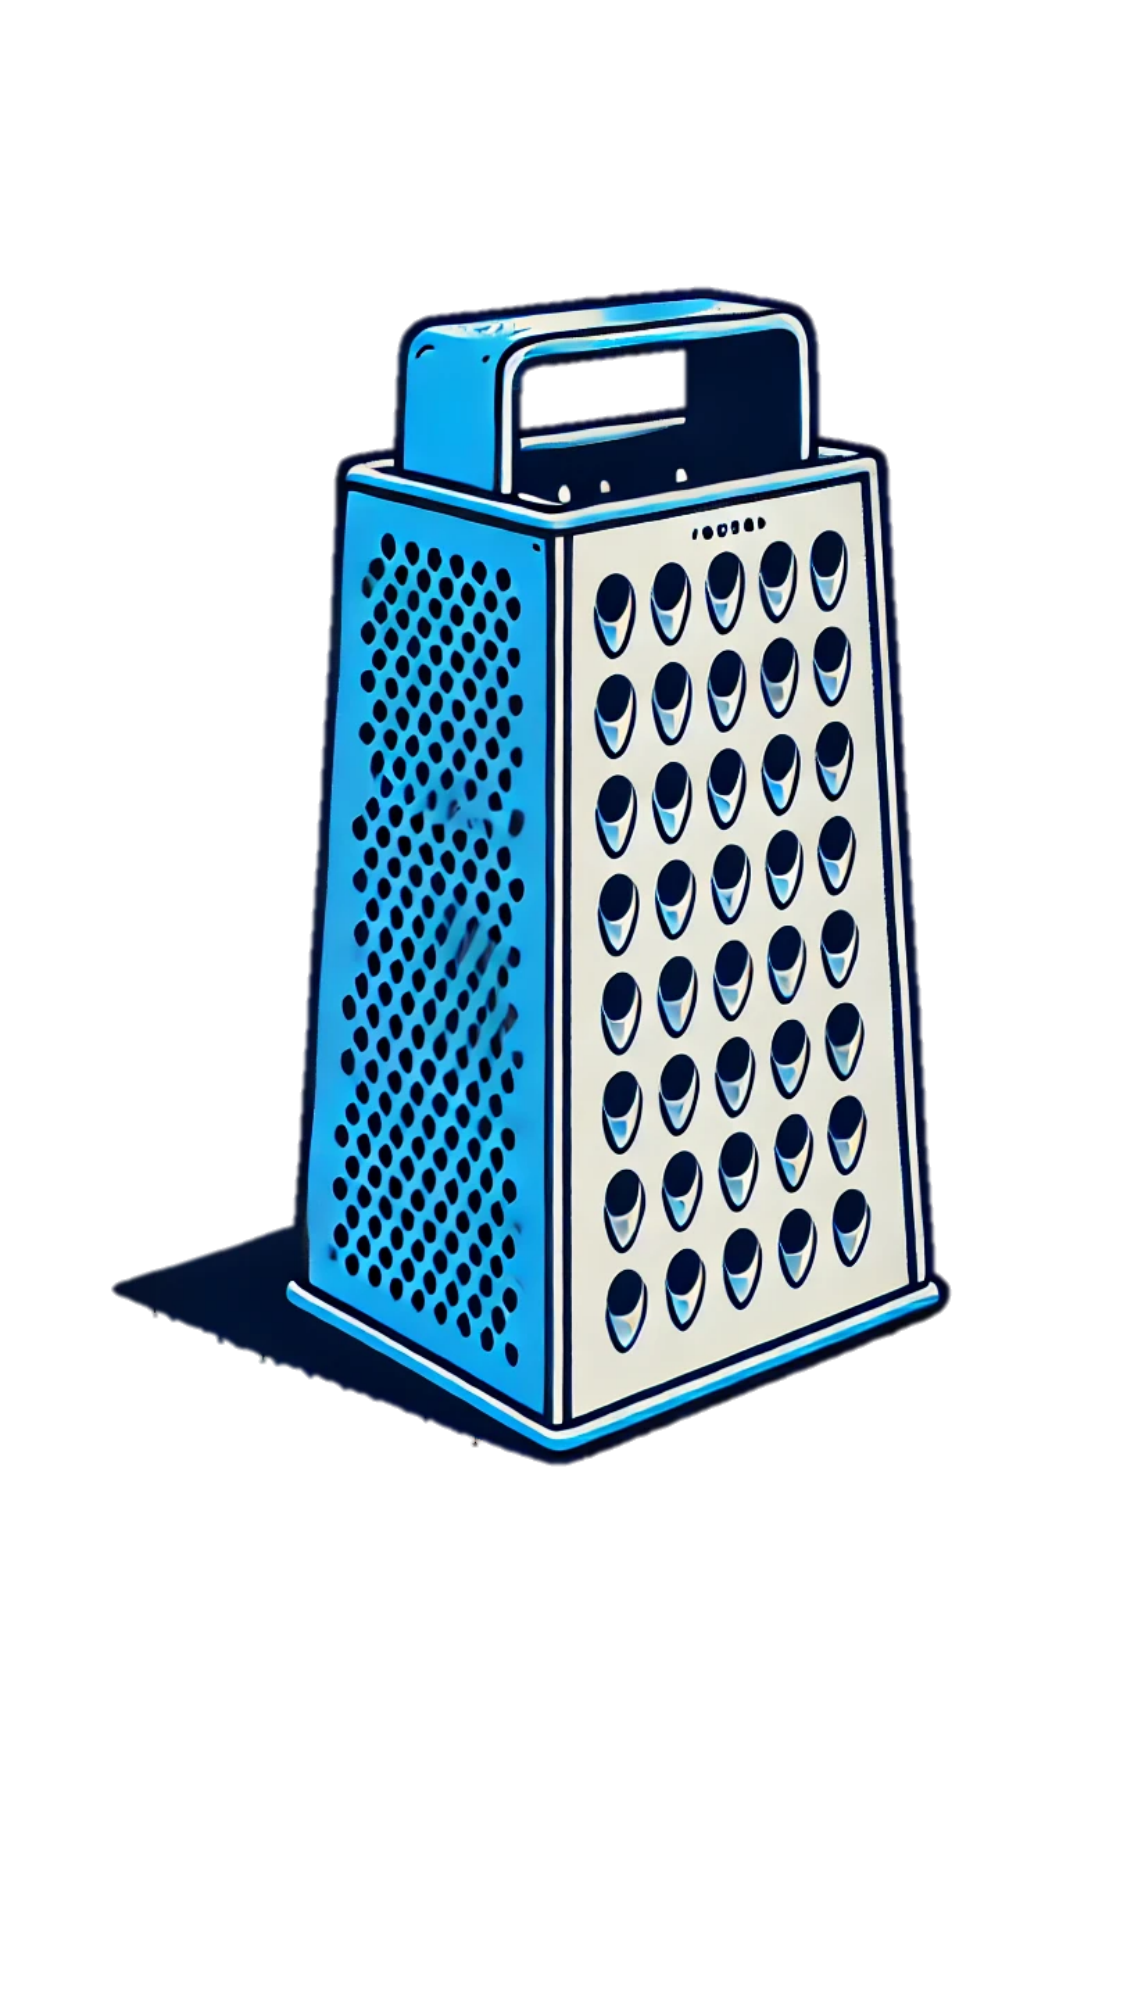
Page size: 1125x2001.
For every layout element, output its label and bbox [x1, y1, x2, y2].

picture [0, 157, 1125, 1578]
